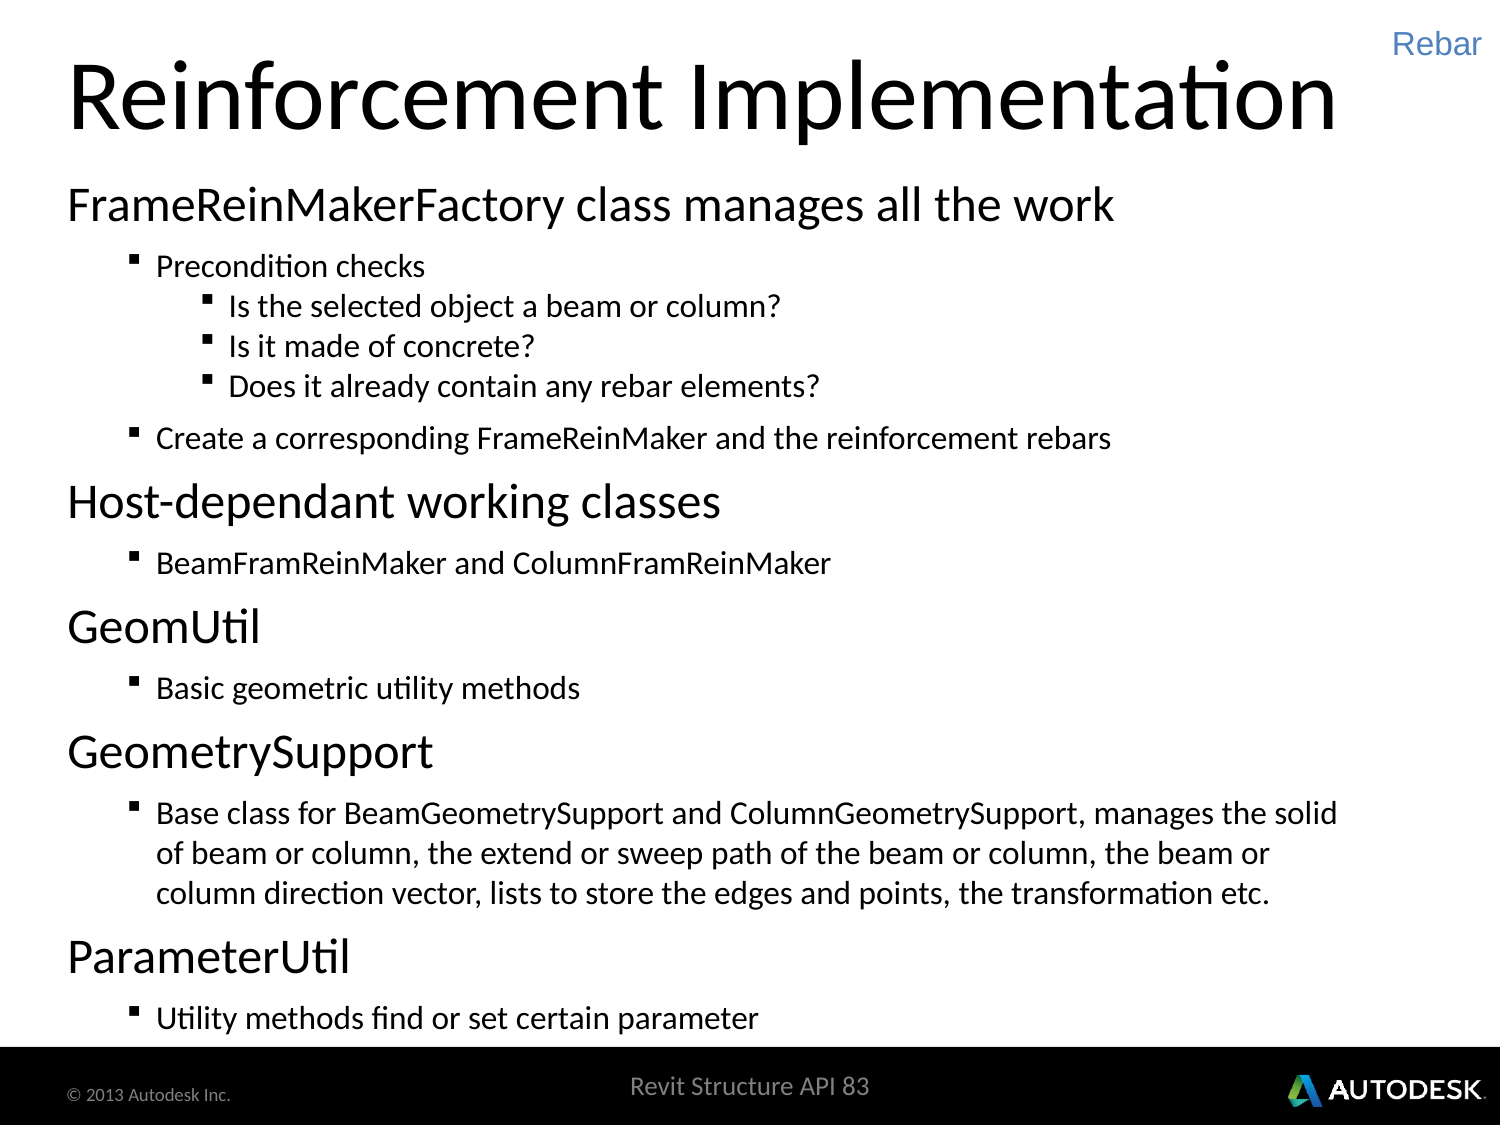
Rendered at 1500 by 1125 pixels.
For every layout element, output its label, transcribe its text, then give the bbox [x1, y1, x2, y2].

title Reinforcement Implementation [52, 22, 1500, 210]
picture [0, 1046, 1500, 1125]
text_box Rebar [1151, 22, 1483, 63]
list FrameReinMakerFactory class manages all the work Precondition checks Is the selected object a beam or column? Is it made of concrete? Does it already contain any rebar elements? Create a corresponding FrameReinMaker and the reinforcement rebars Host-dependant working classes BeamFramReinMaker and ColumnFramReinMaker GeomUtil Basic geometric utility methods GeometrySupport Base class for BeamGeometrySupport and ColumnGeometrySupport, manages the solid of beam or column, the extend or sweep path of the beam or column, the beam or column direction vector, lists to store the edges and points, the transformation etc. ParameterUtil Utility methods find or set certain parameter [52, 164, 1388, 1055]
